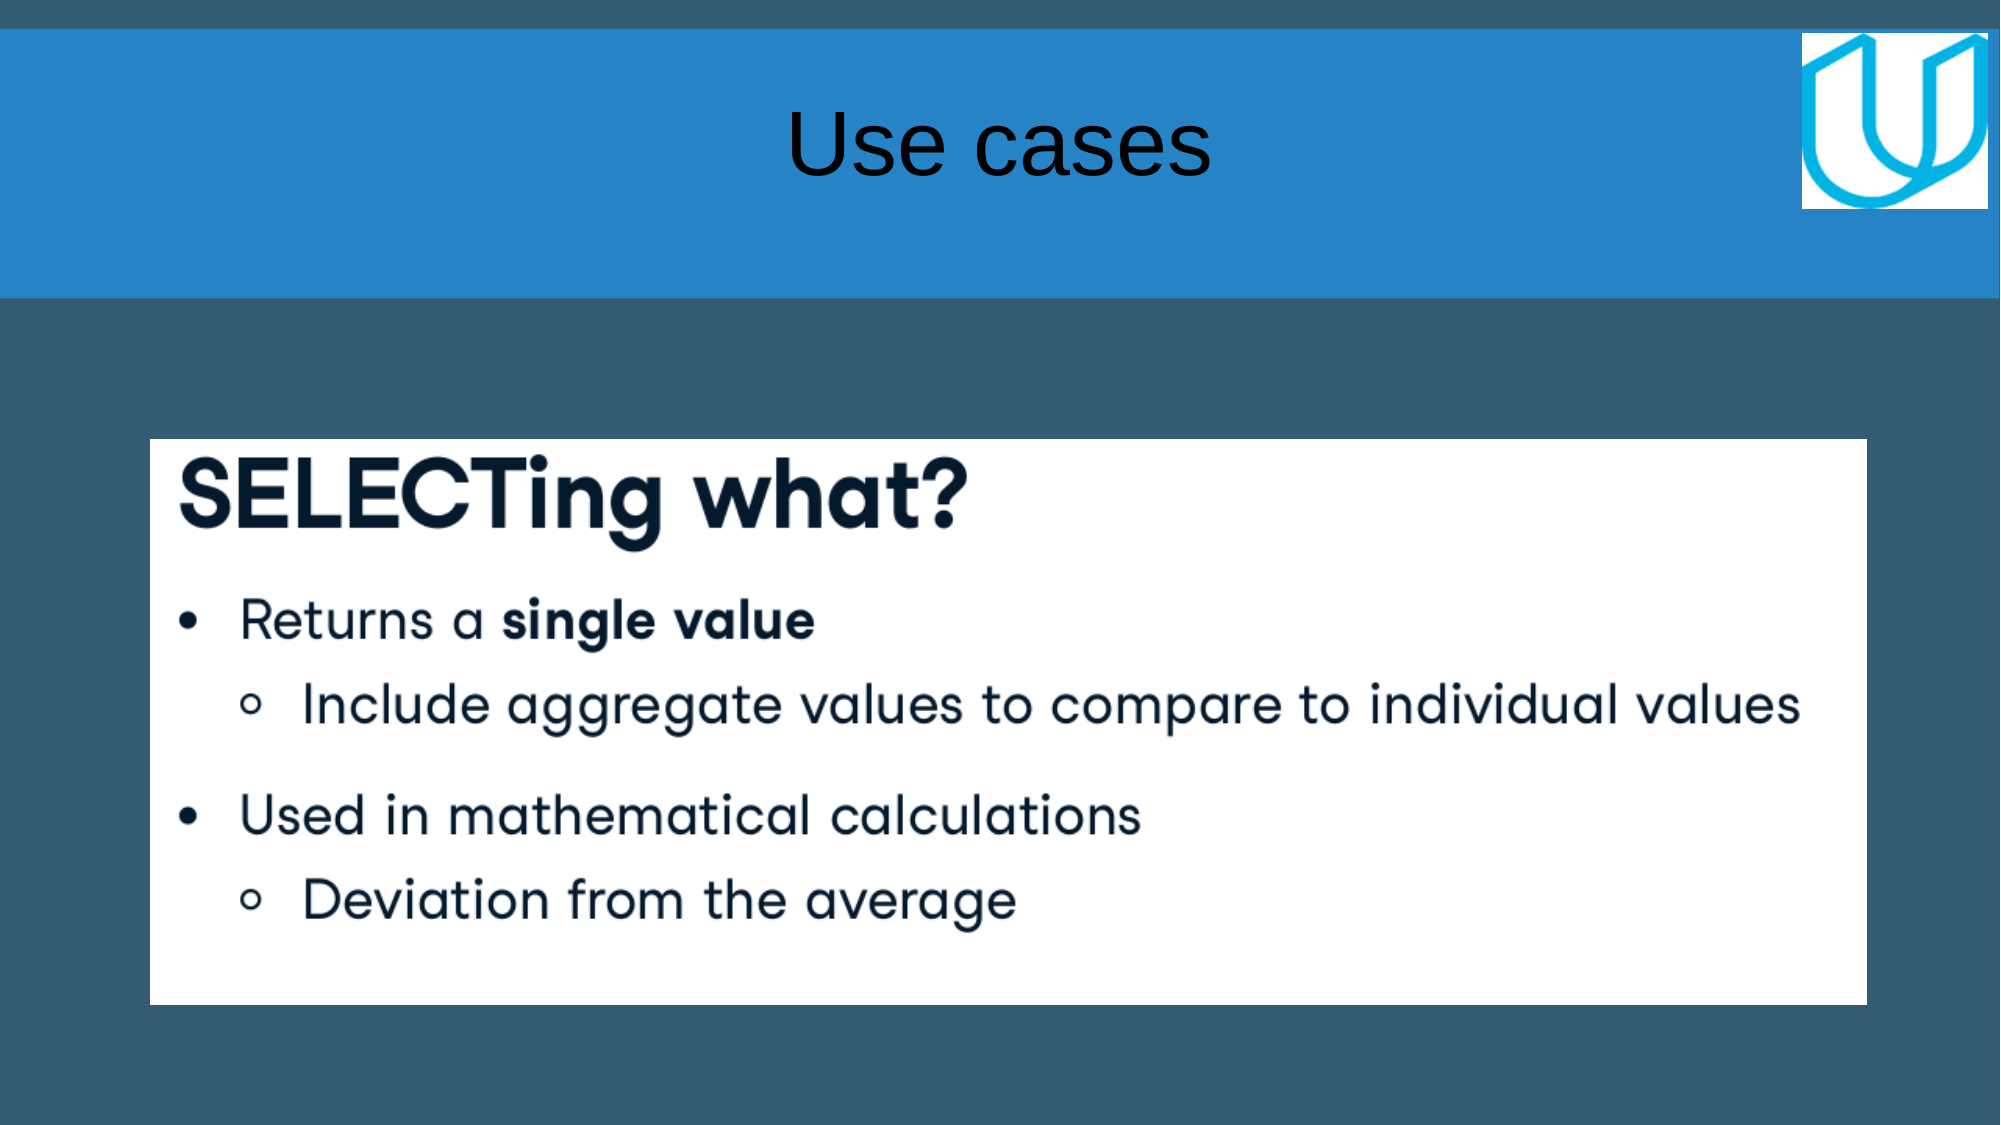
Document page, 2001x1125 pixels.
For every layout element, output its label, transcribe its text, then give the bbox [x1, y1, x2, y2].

picture [1932, 48, 1973, 166]
picture [149, 439, 1868, 1005]
picture [1802, 33, 1988, 167]
picture [1900, 124, 1988, 209]
text_box [99, 263, 1900, 916]
text_box Use cases [99, 44, 1900, 233]
picture [1900, 175, 1911, 189]
